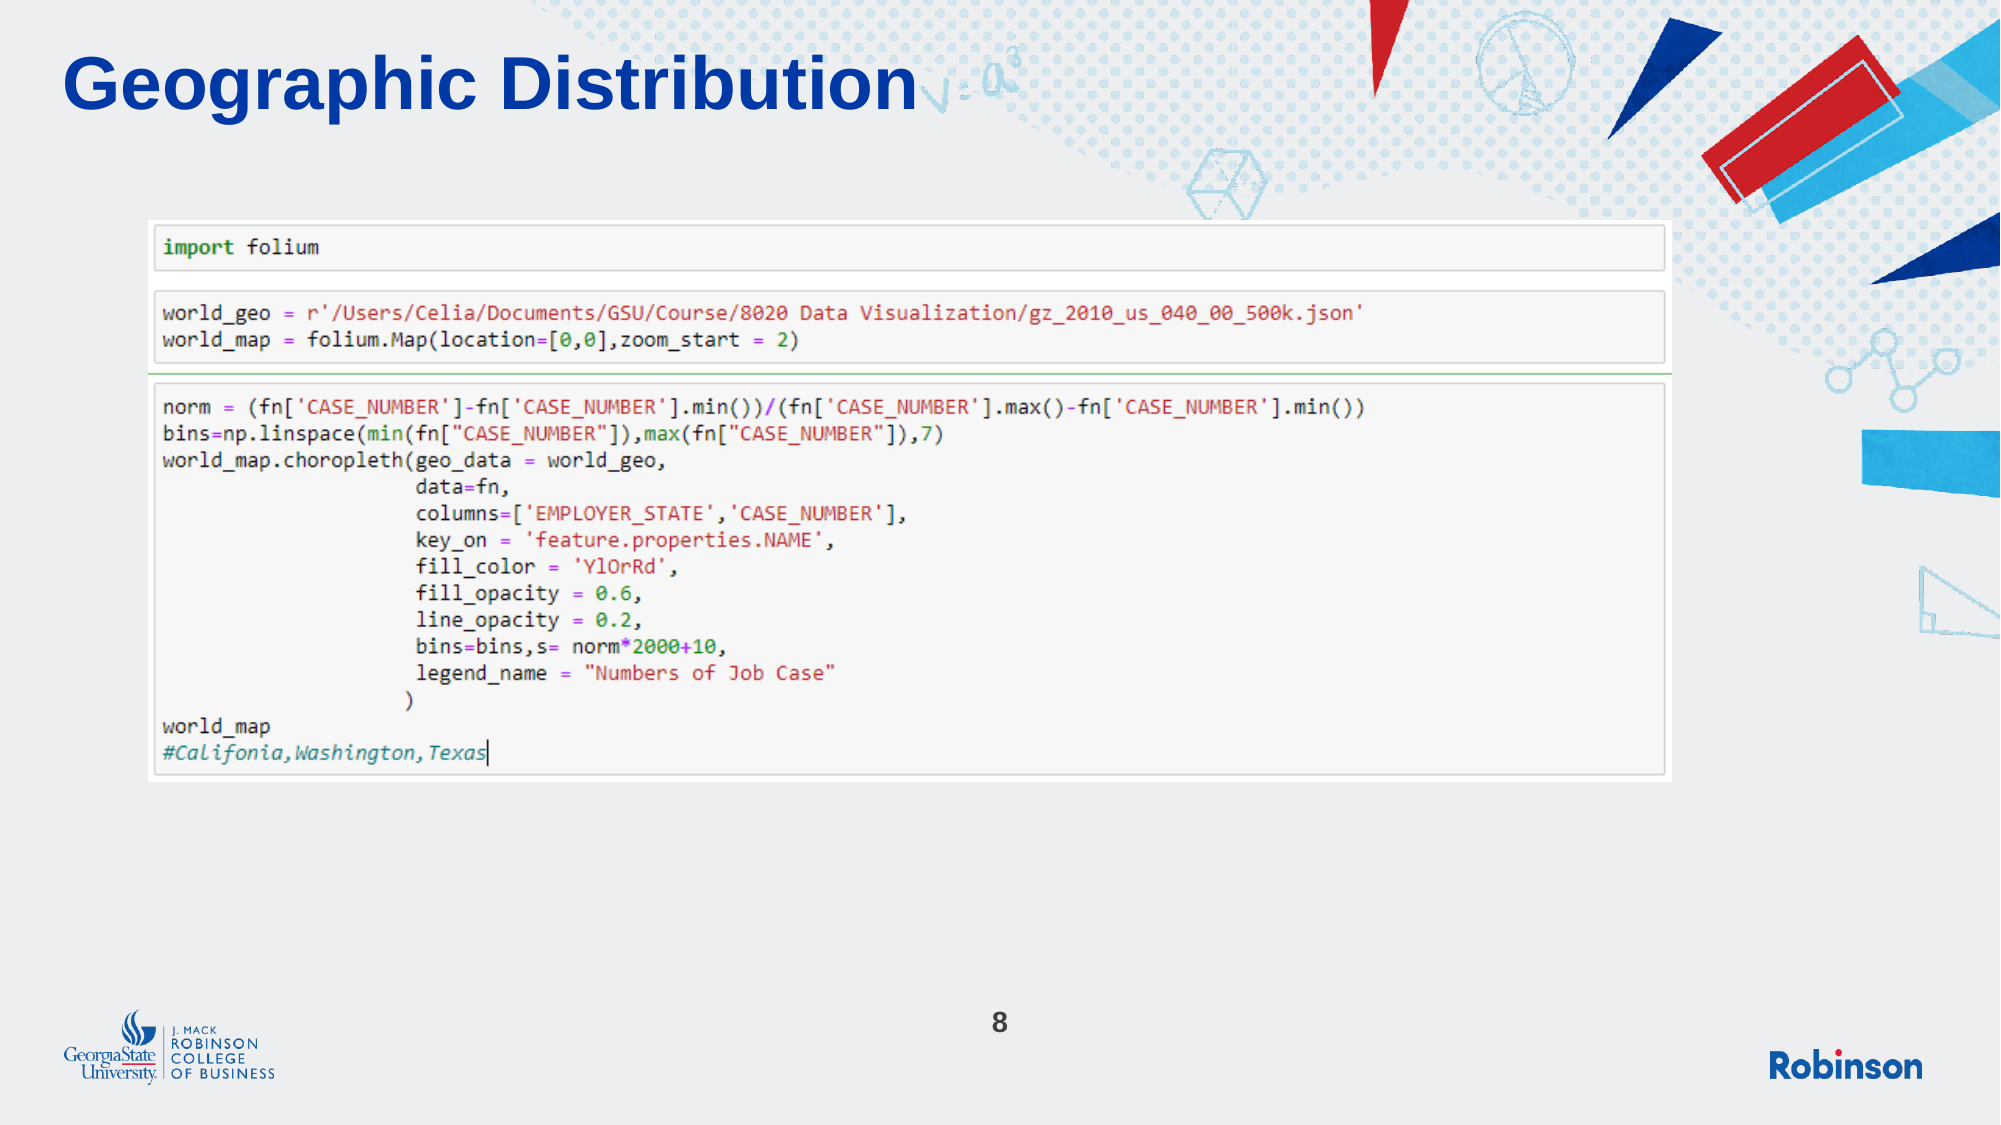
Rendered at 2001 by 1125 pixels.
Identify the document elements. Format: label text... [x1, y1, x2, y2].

title Geographic Distribution [62, 0, 1938, 126]
slide_number ‹#› [924, 983, 1076, 1059]
picture [0, 0, 2000, 1125]
